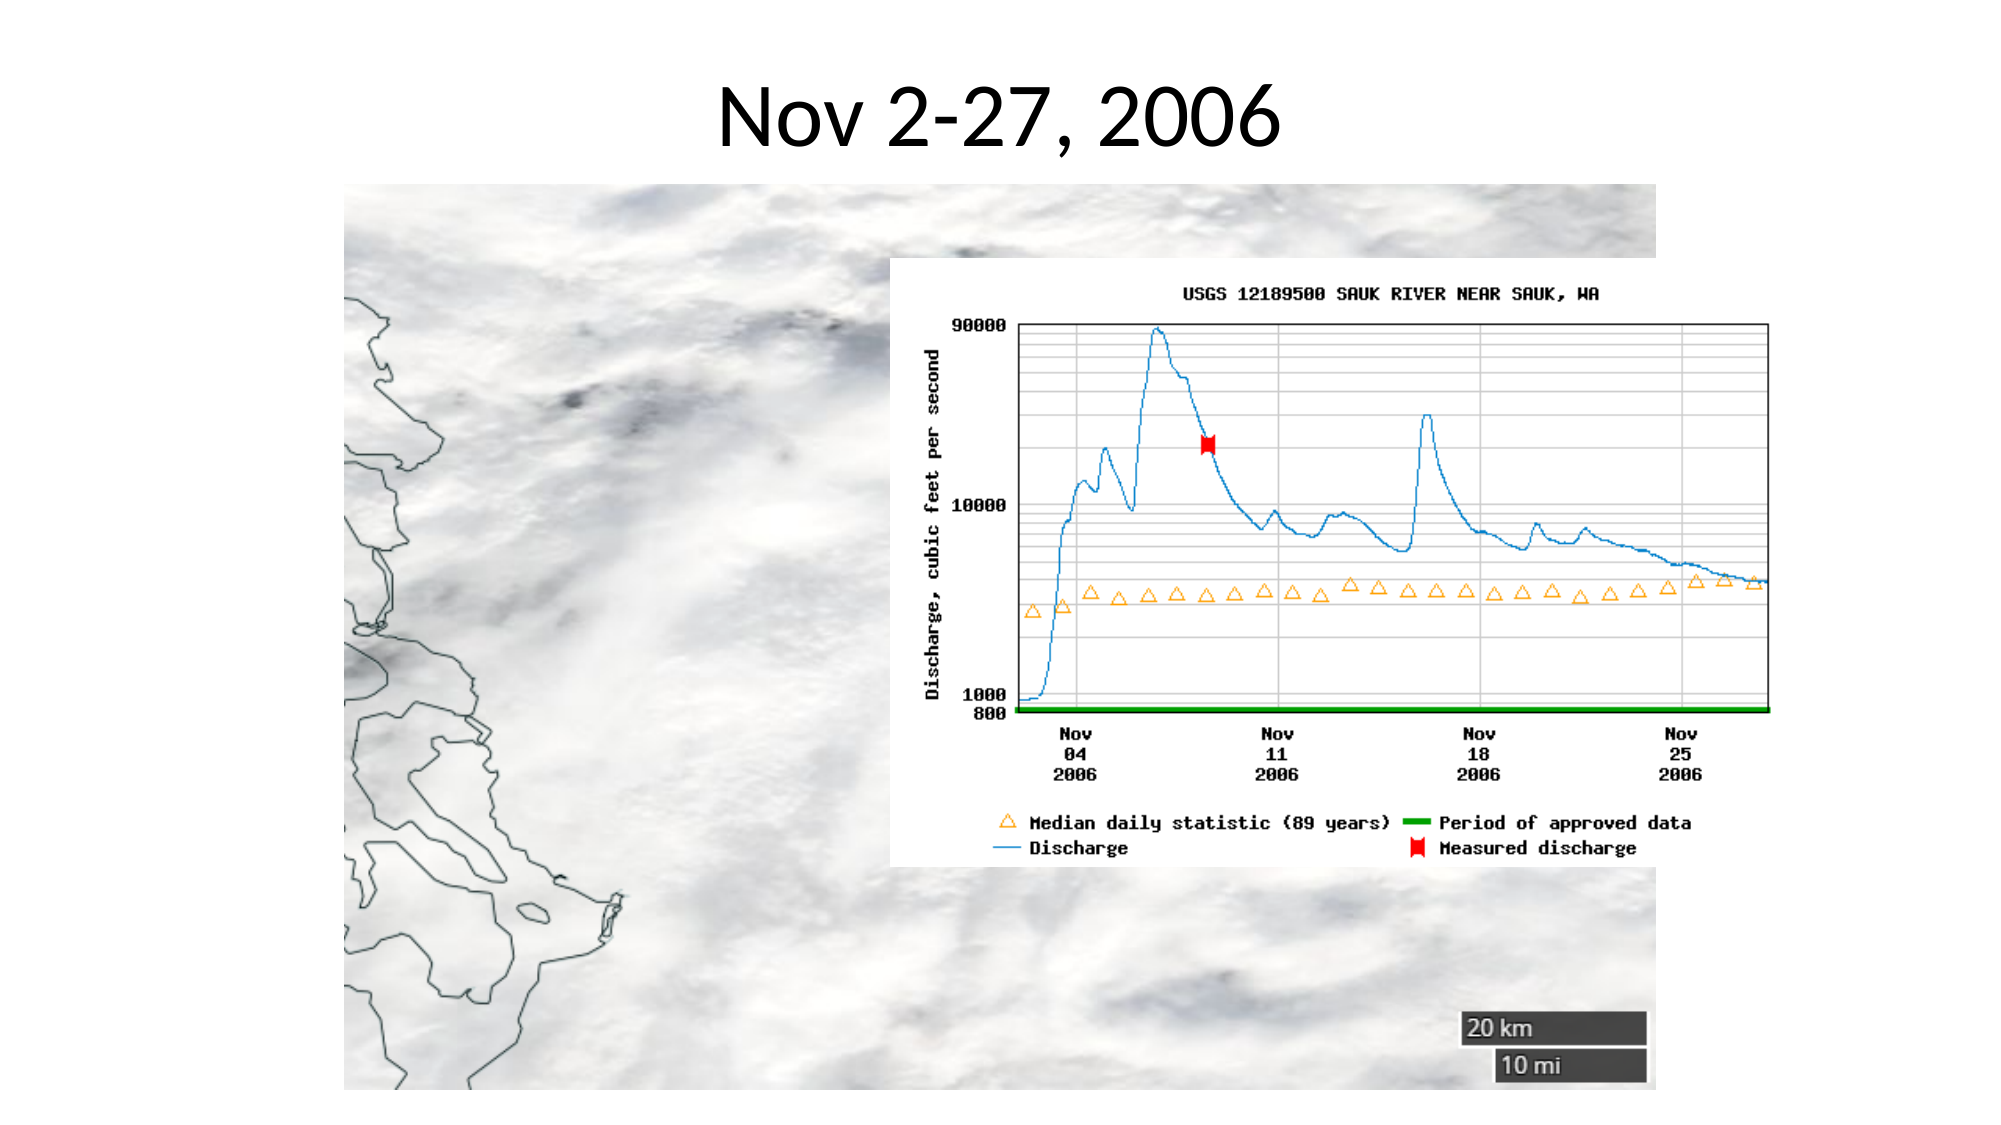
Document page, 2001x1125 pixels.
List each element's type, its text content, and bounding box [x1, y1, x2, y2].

picture [344, 184, 1788, 1090]
subtitle Nov 2-27, 2006 [249, 59, 1750, 185]
